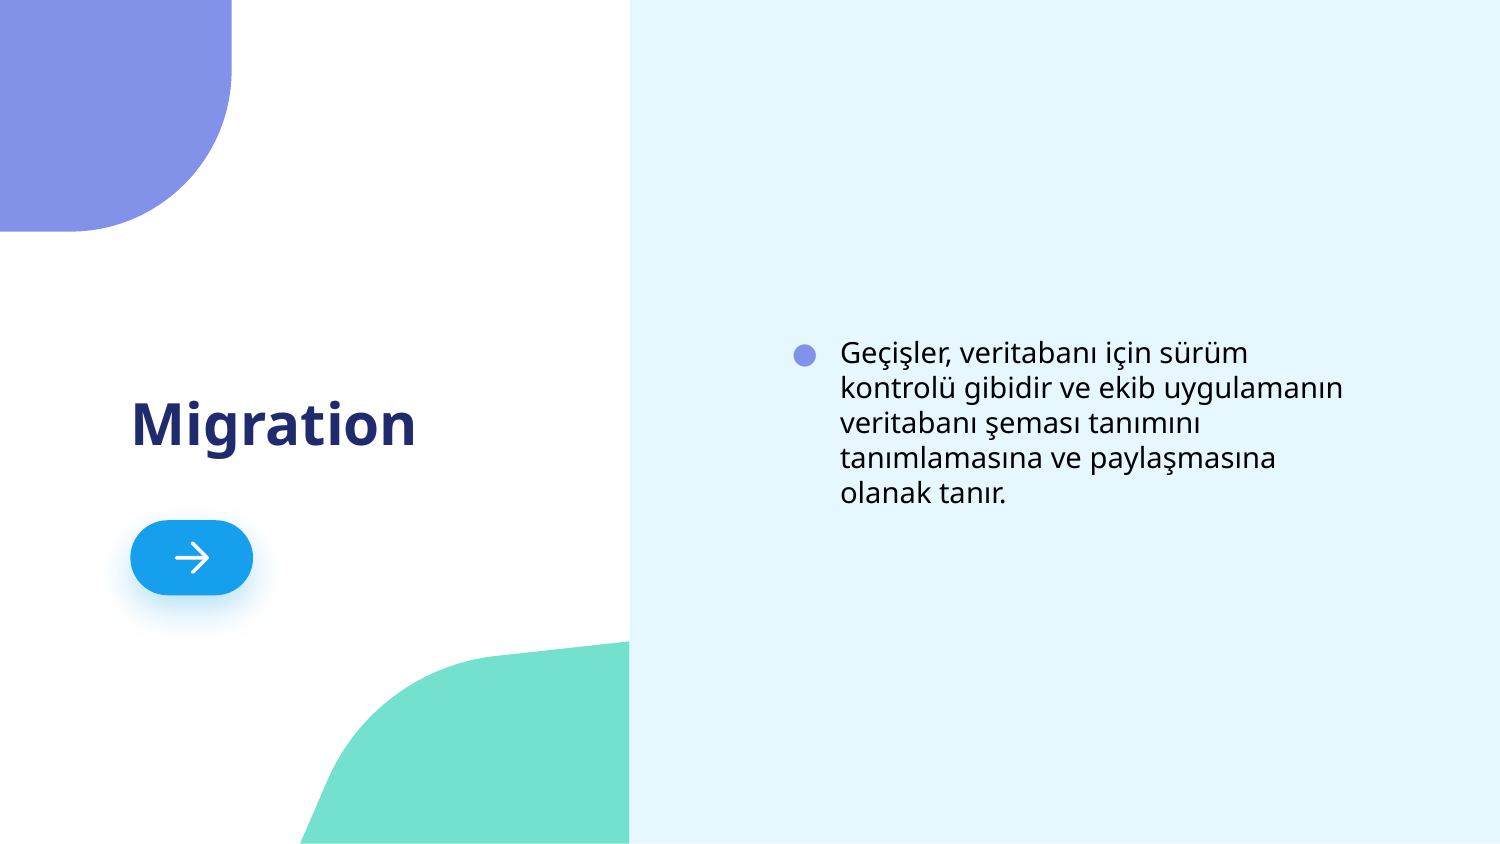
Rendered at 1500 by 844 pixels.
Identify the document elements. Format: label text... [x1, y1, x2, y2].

title Migration [115, 300, 635, 544]
list Geçişler, veritabanı için sürüm kontrolü gibidir ve ekib uygulamanın veritabanı şeması tanımını tanımlamasına ve paylaşmasına olanak tanır. [750, 141, 1382, 702]
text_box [130, 519, 254, 596]
